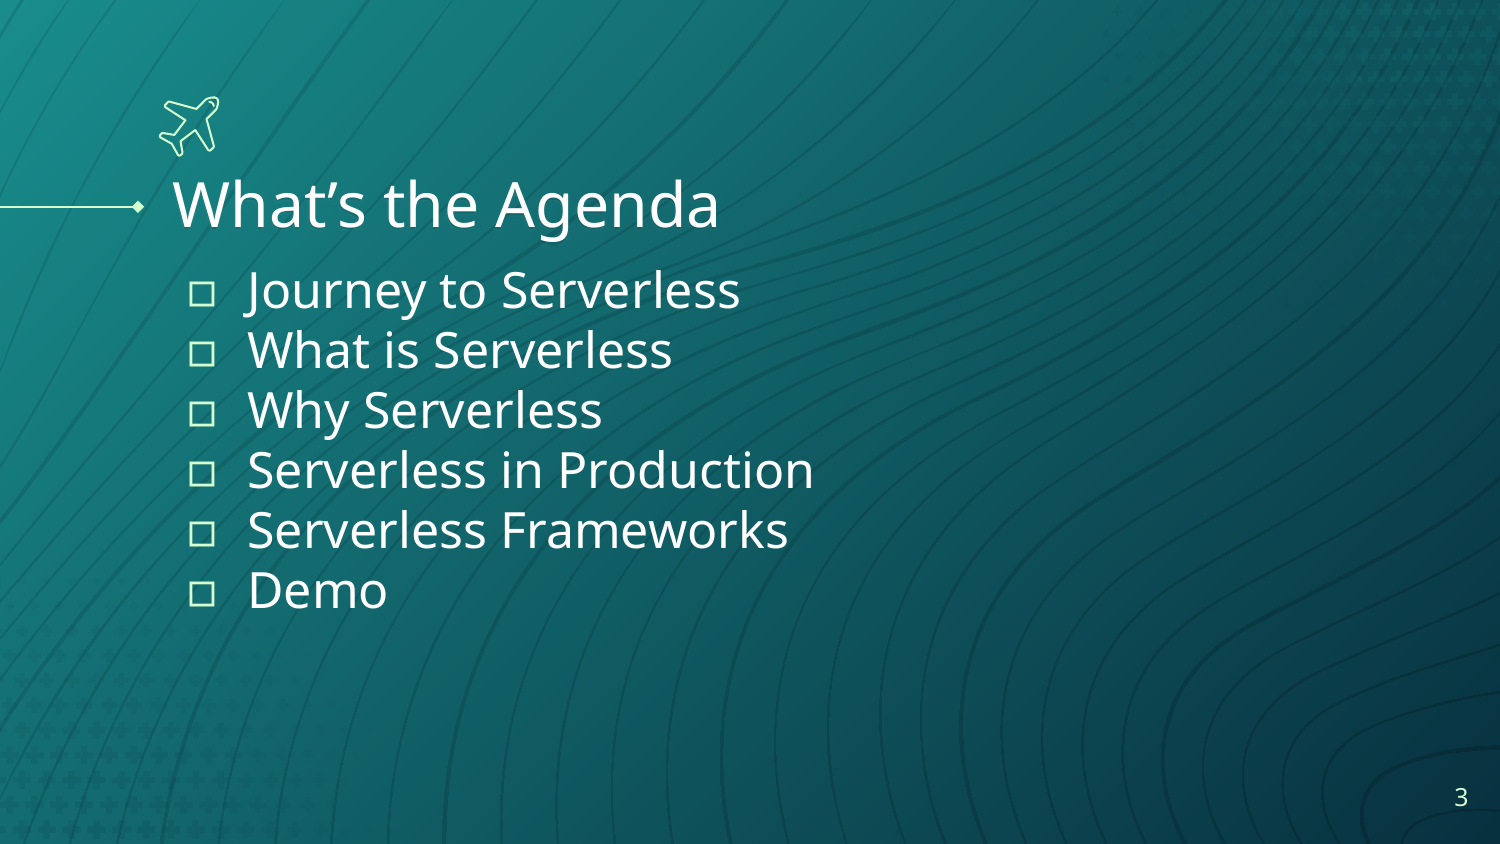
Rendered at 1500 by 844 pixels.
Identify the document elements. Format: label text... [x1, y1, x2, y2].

list Journey to Serverless What is Serverless Why Serverless Serverless in Production Serverless Frameworks Demo [172, 258, 1353, 702]
slide_number ‹#› [1378, 766, 1469, 832]
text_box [159, 97, 219, 156]
title What’s the Agenda [172, 174, 1353, 240]
